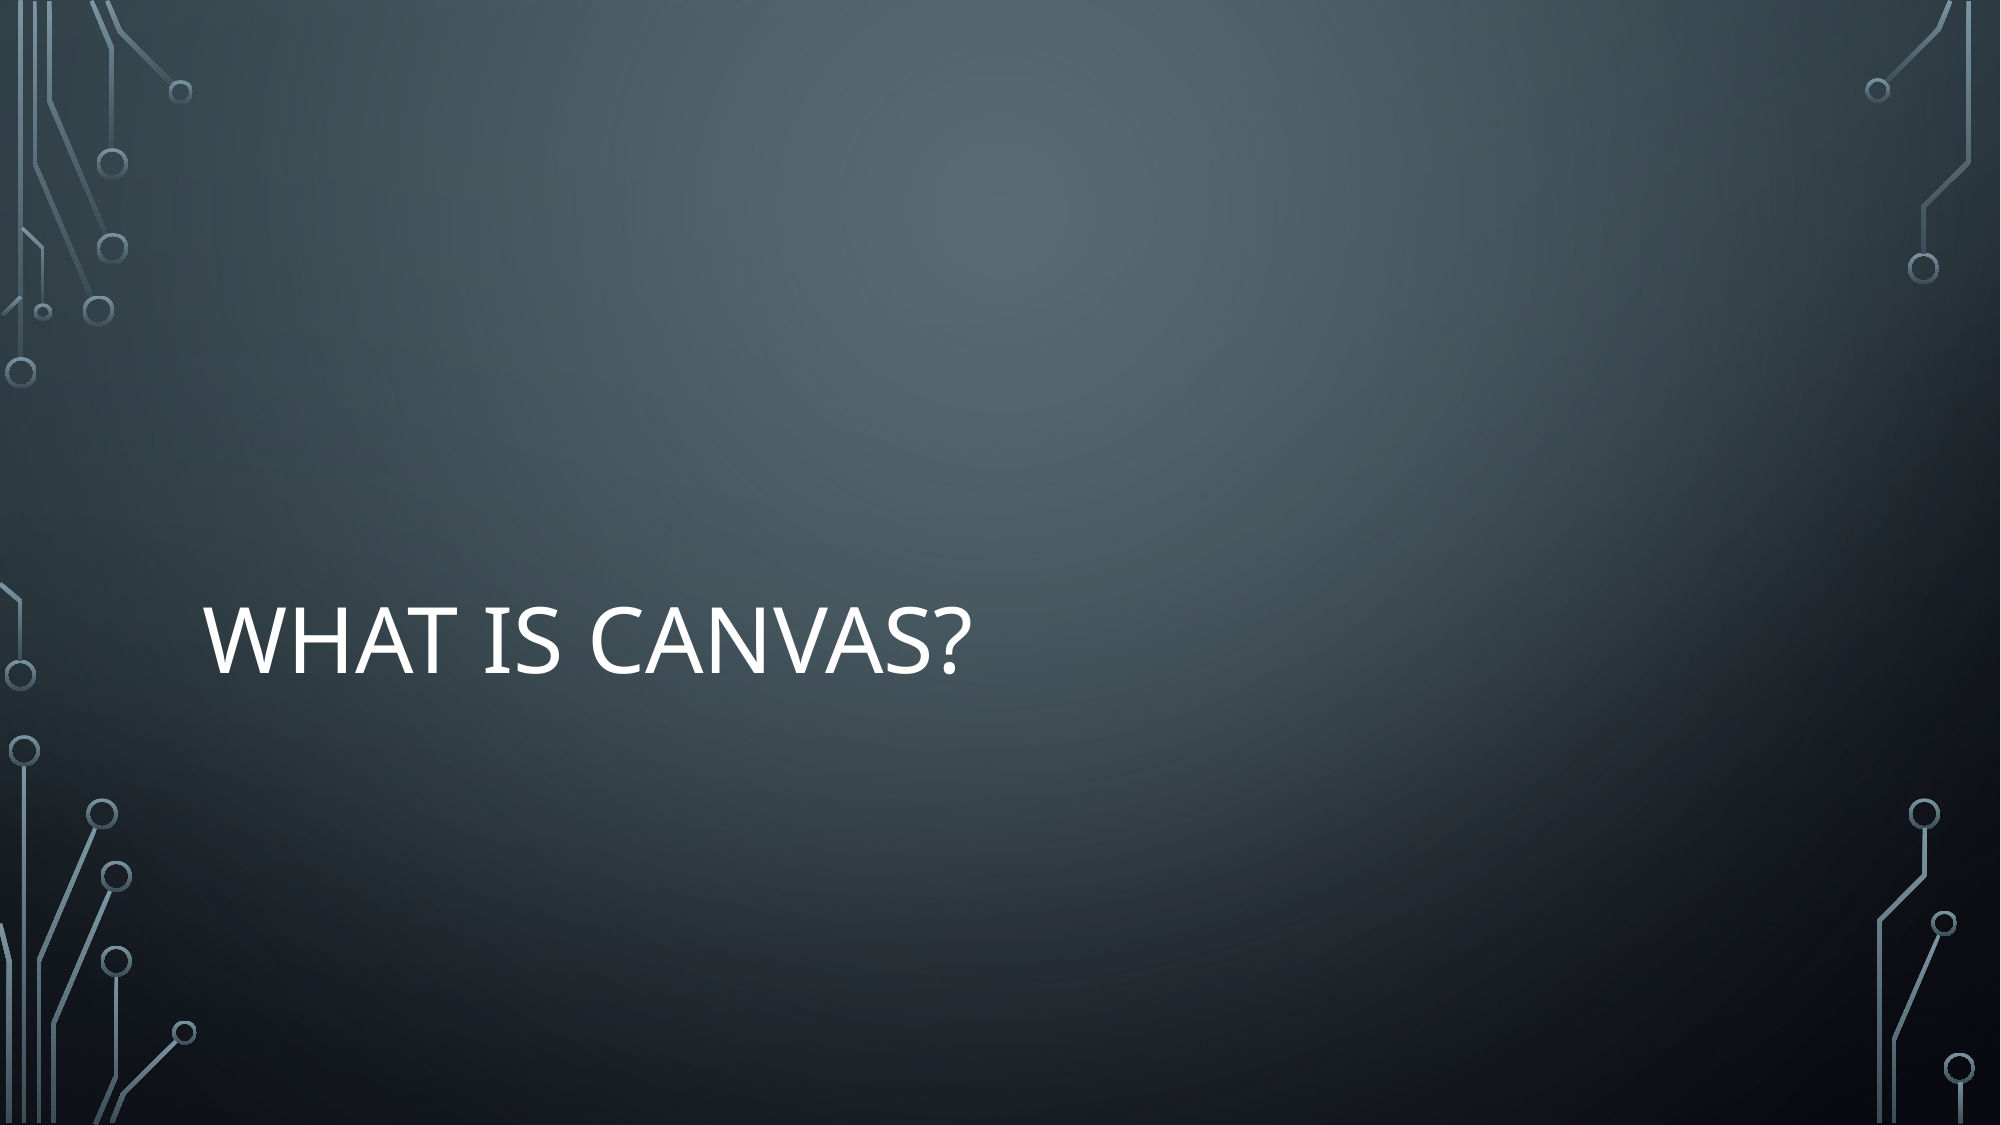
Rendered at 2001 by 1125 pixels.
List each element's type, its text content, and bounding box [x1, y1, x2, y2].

title What is canvas? [187, 232, 1813, 701]
